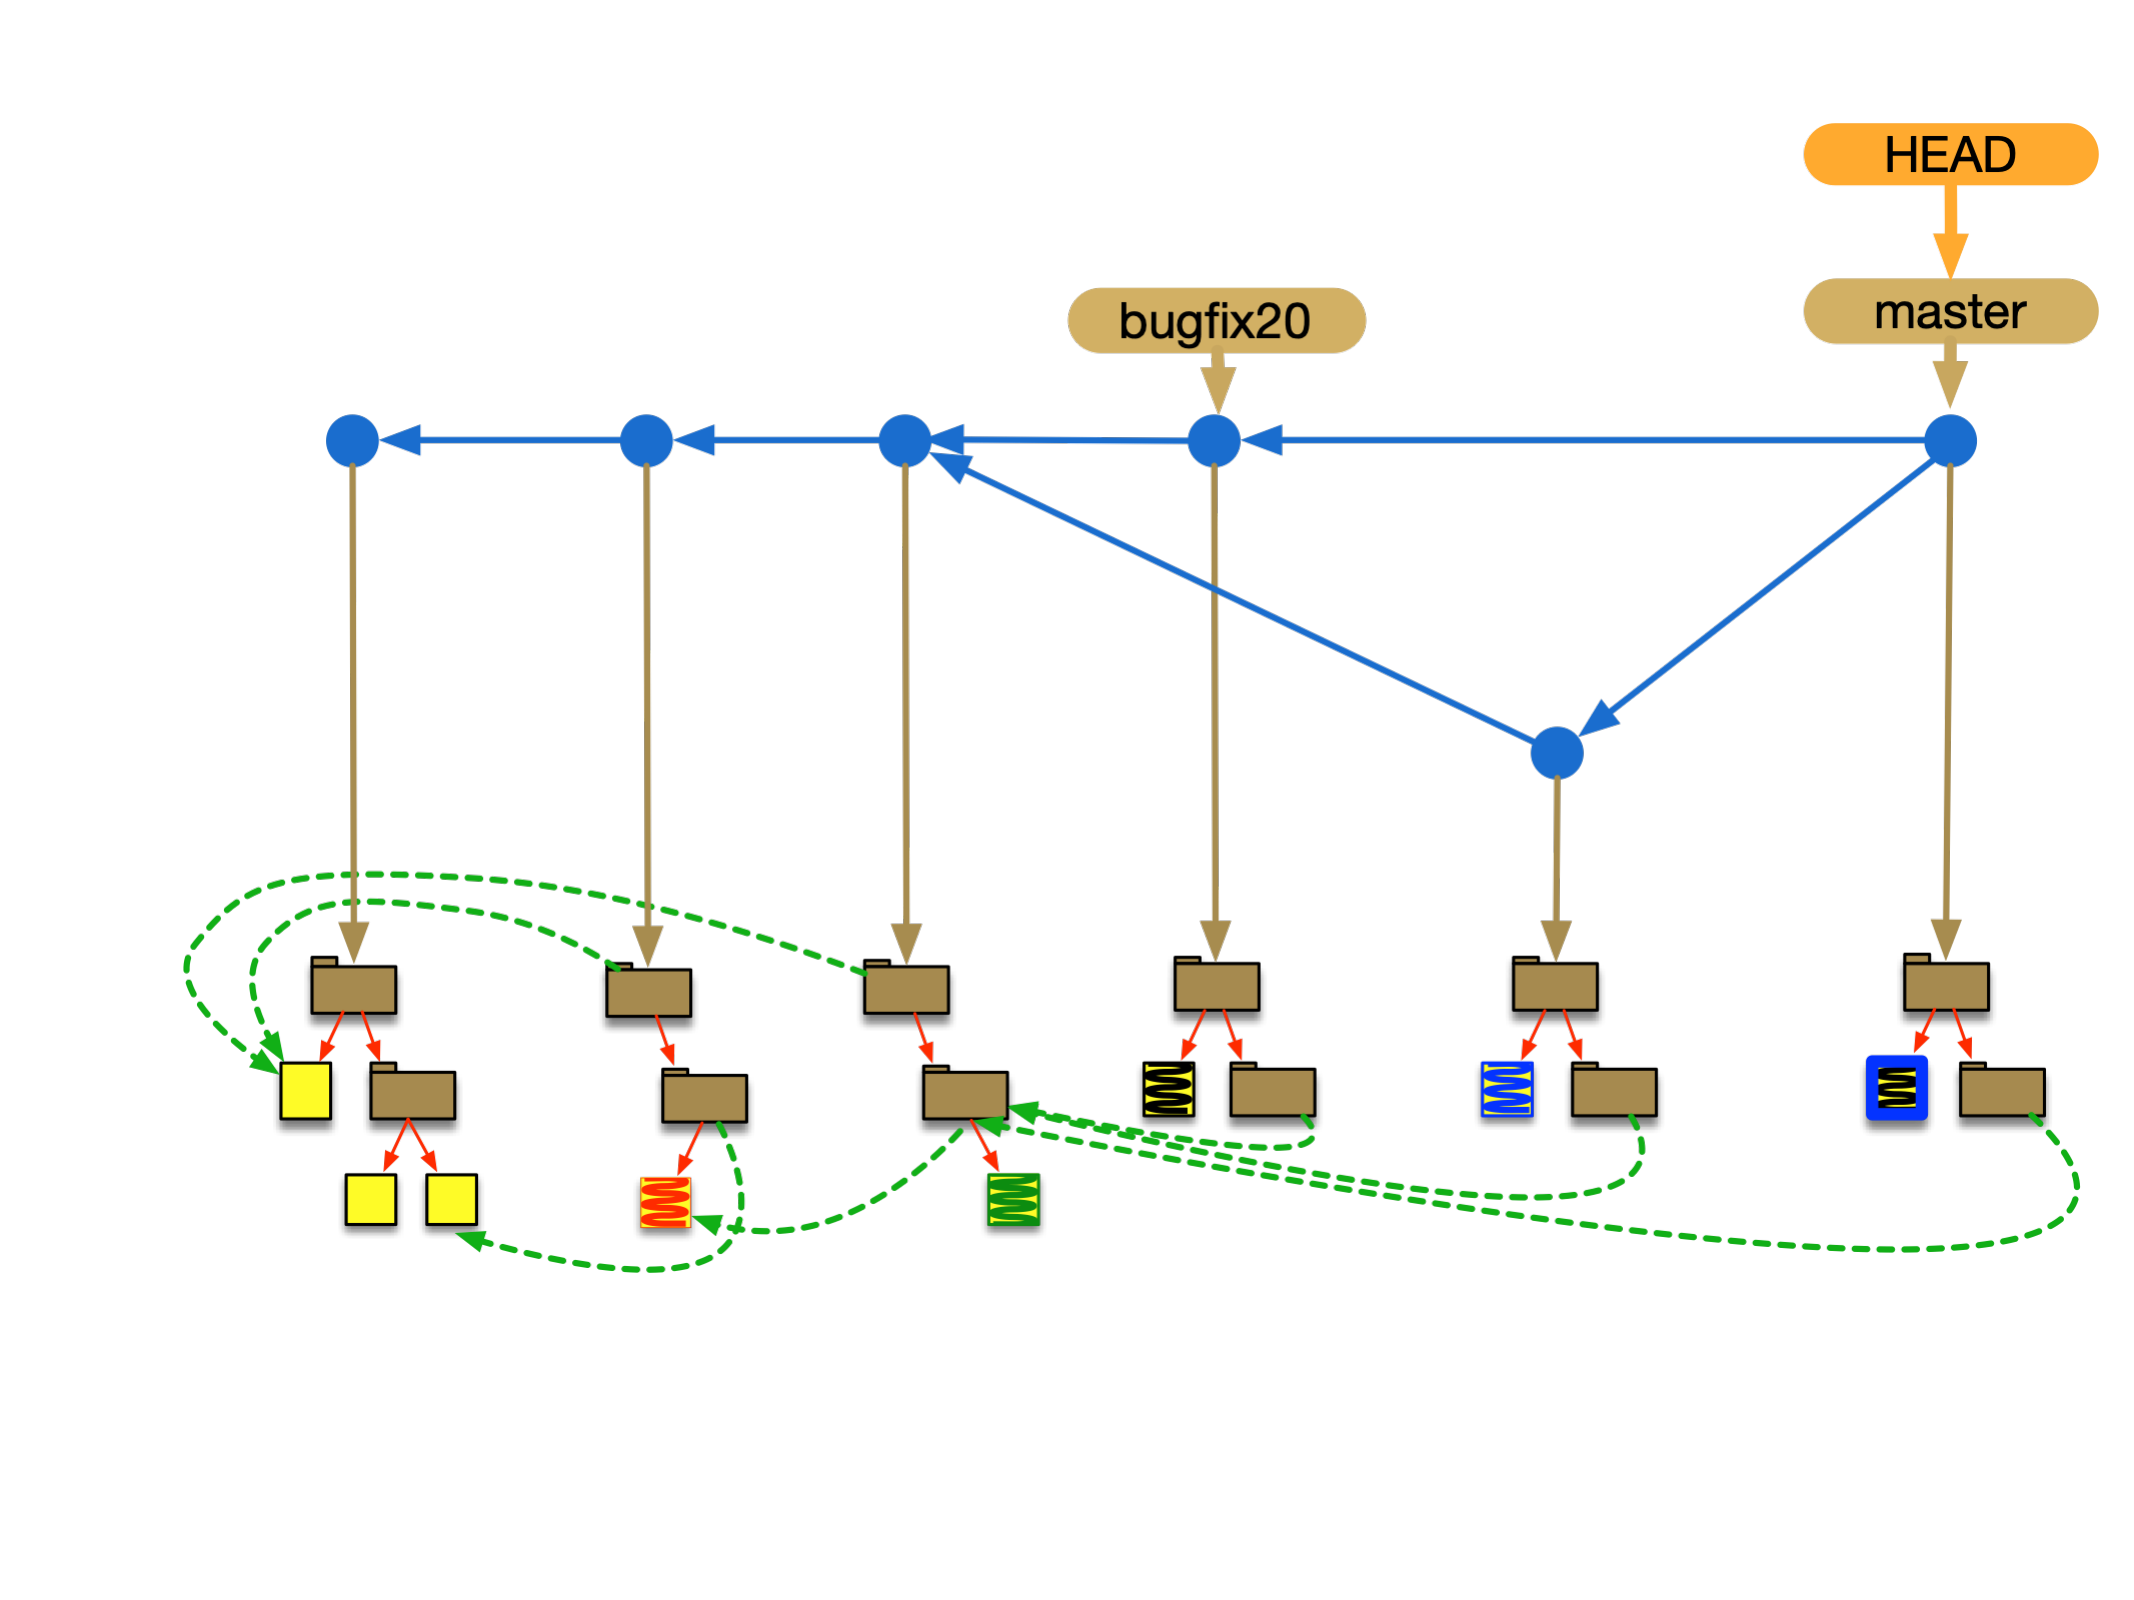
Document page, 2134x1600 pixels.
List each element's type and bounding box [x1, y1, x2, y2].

picture [177, 117, 2105, 1282]
